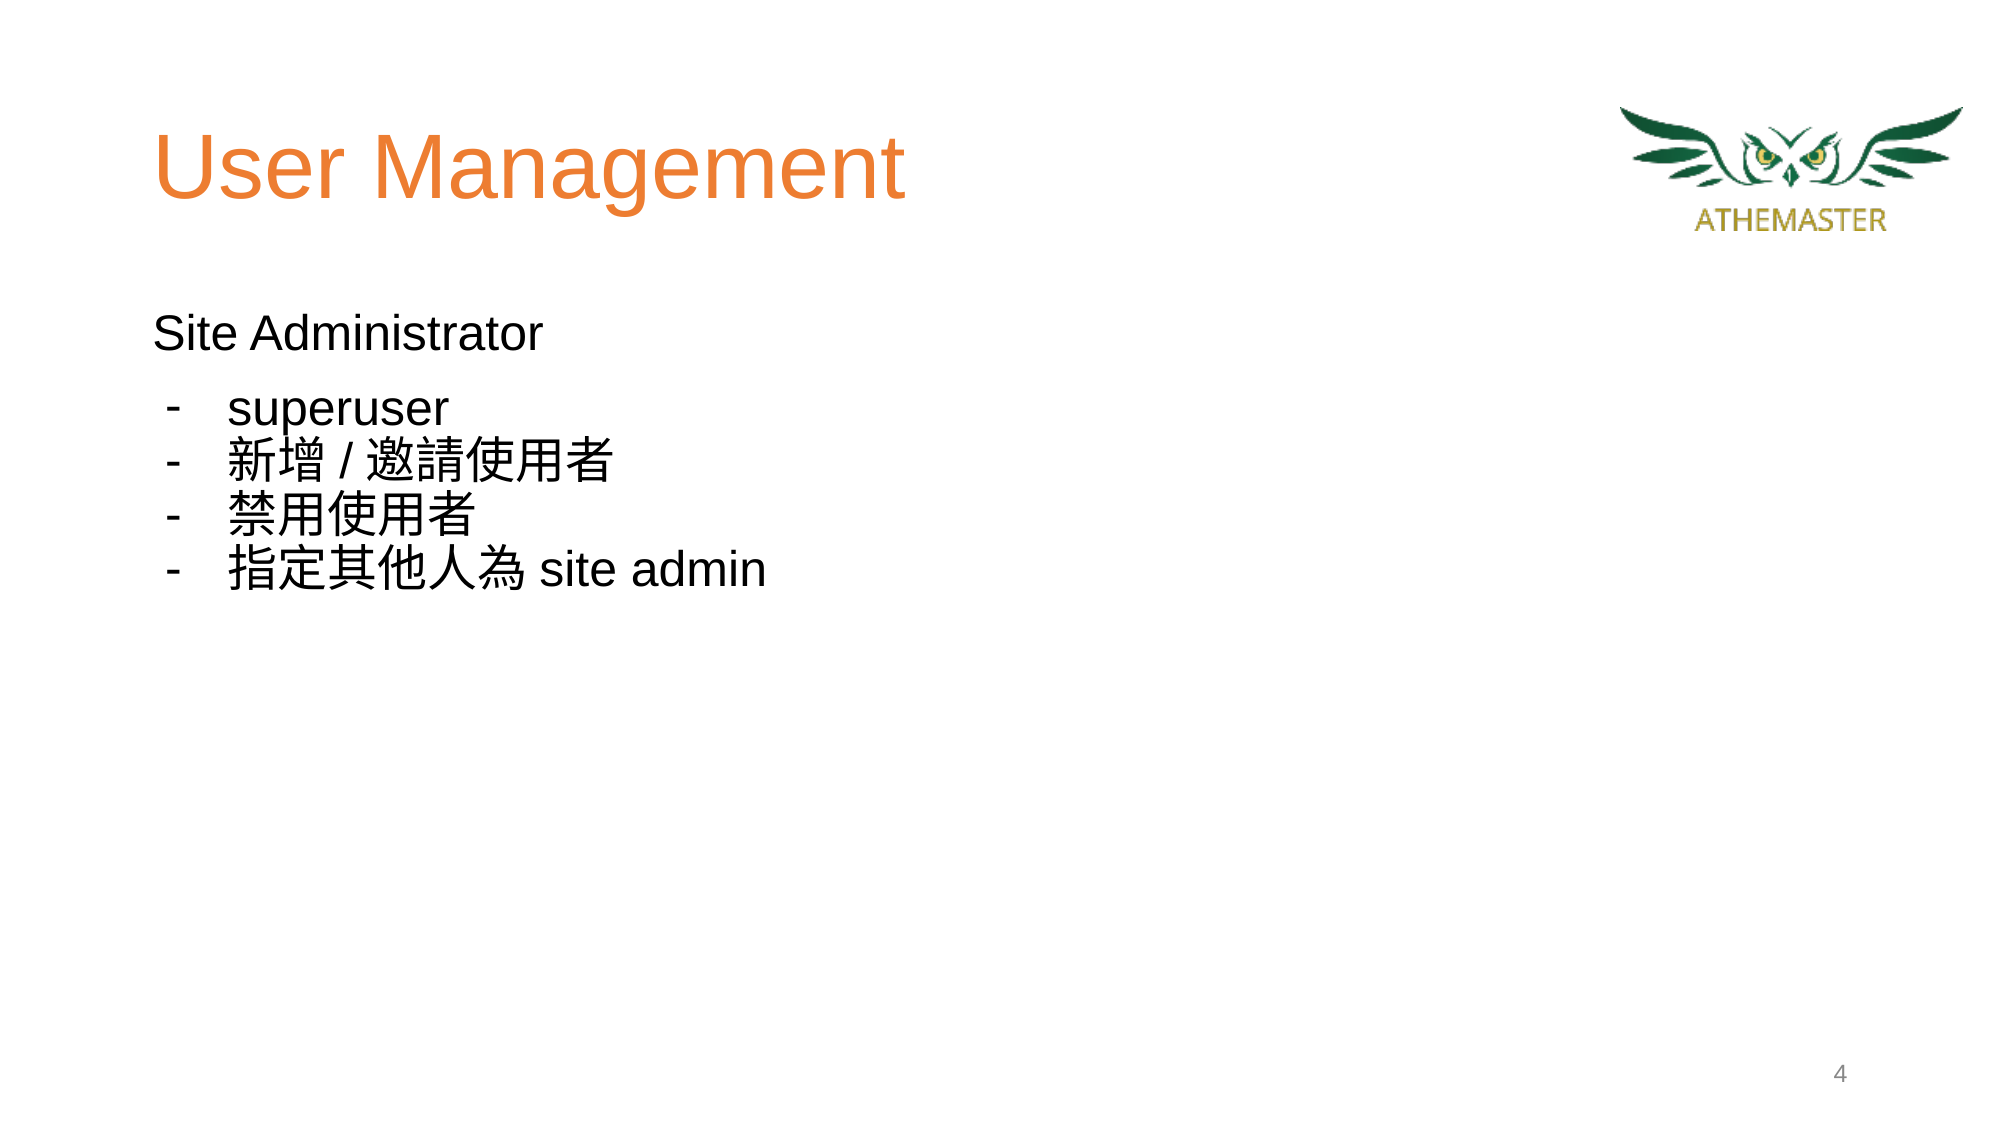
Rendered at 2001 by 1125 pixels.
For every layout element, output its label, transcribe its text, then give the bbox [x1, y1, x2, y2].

picture [1863, 107, 1963, 231]
list Site Administrator superuser 新增/邀請使用者 禁用使用者 指定其他人為site admin [137, 299, 1863, 1014]
slide_number ‹#› [1412, 1042, 1863, 1103]
title User Management [137, 59, 1863, 278]
